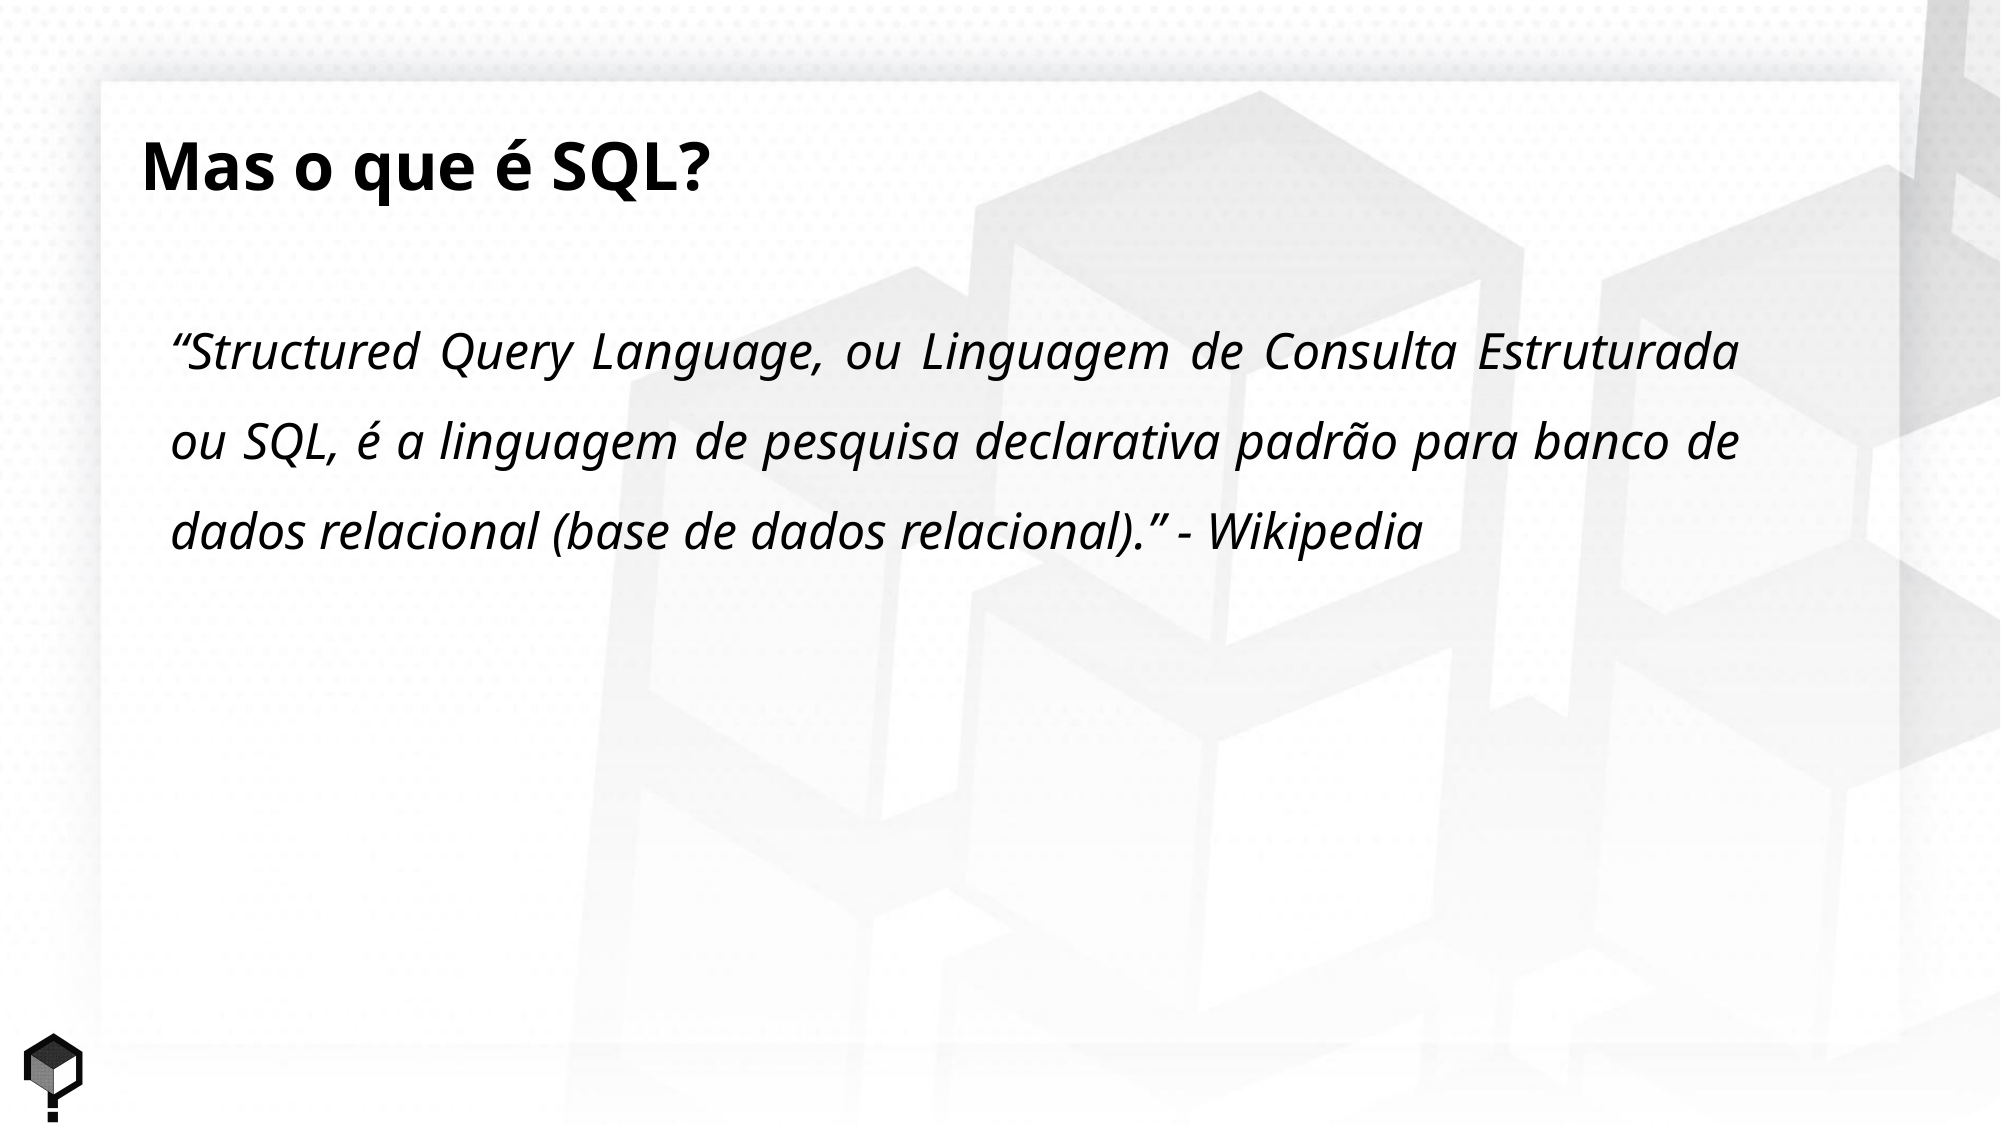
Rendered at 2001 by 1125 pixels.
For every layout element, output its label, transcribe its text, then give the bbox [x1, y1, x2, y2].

text_box Mas o que é SQL? [125, 116, 770, 212]
text_box “Structured Query Language, ou Linguagem de Consulta Estruturada ou SQL, é a linguagem de pesquisa declarativa padrão para banco de dados relacional (base de dados relacional).” - Wikipedia [155, 282, 1757, 568]
picture [0, 0, 2001, 1125]
